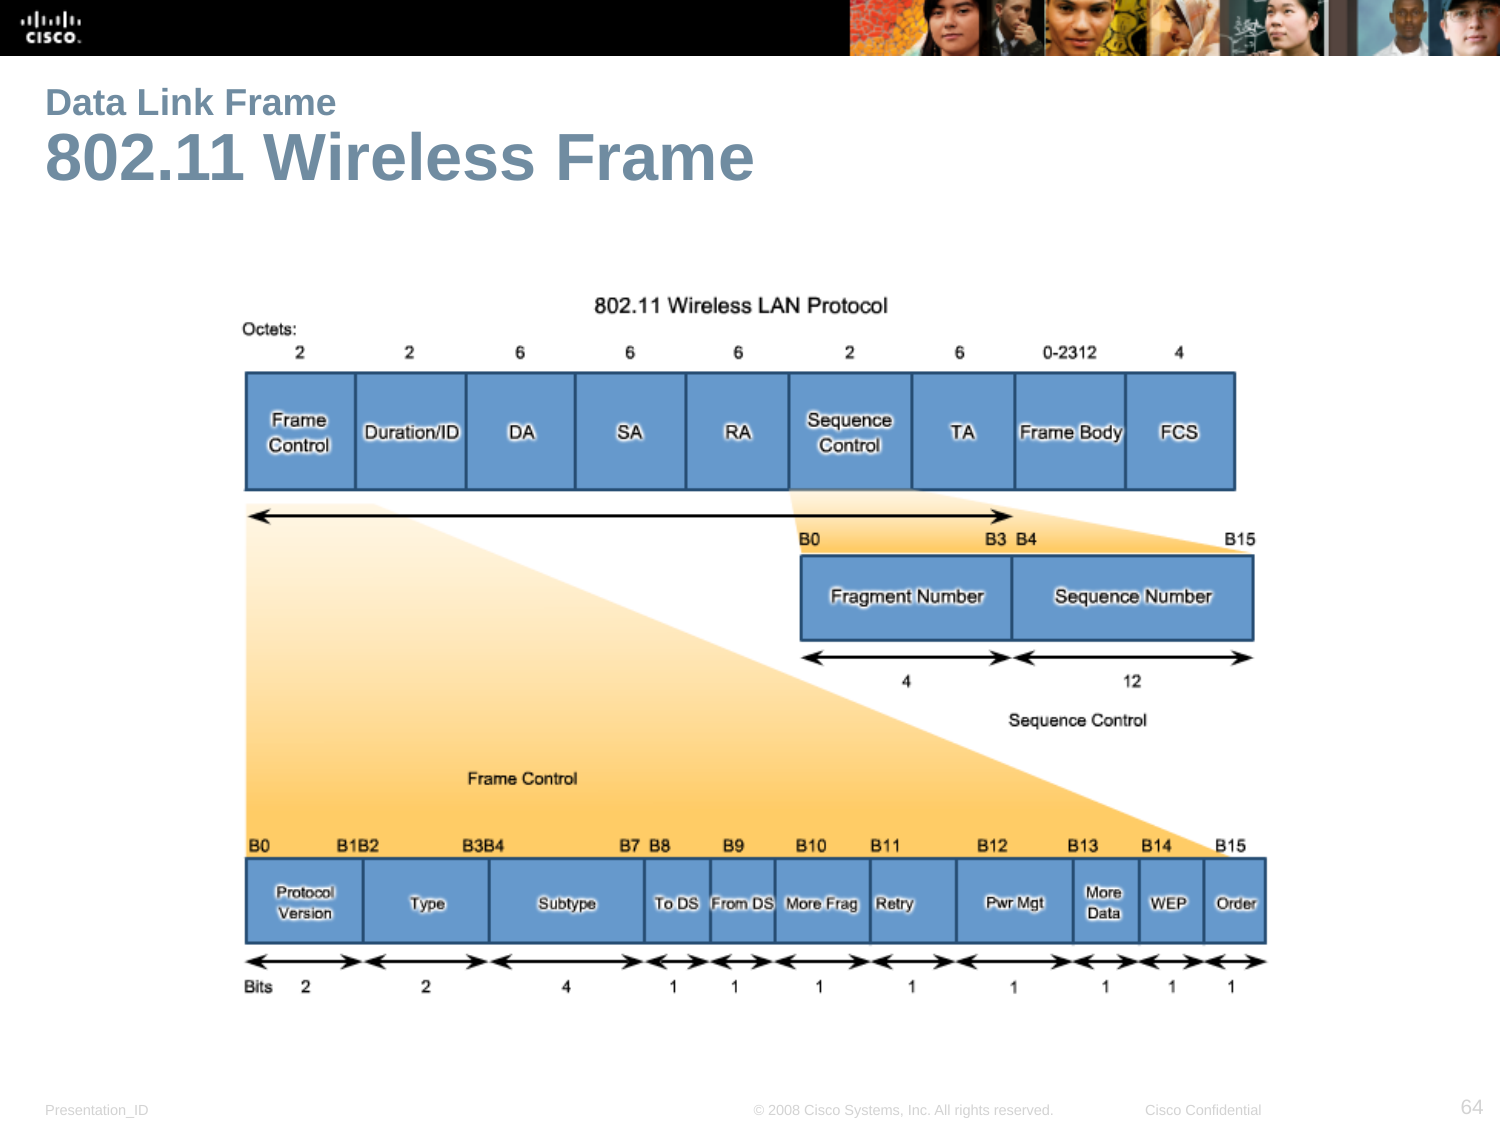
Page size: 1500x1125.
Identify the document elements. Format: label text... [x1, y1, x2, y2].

picture [0, 0, 1500, 56]
title Data Link Frame 802.11 Wireless Frame [31, 64, 1471, 203]
picture [199, 281, 1301, 1014]
